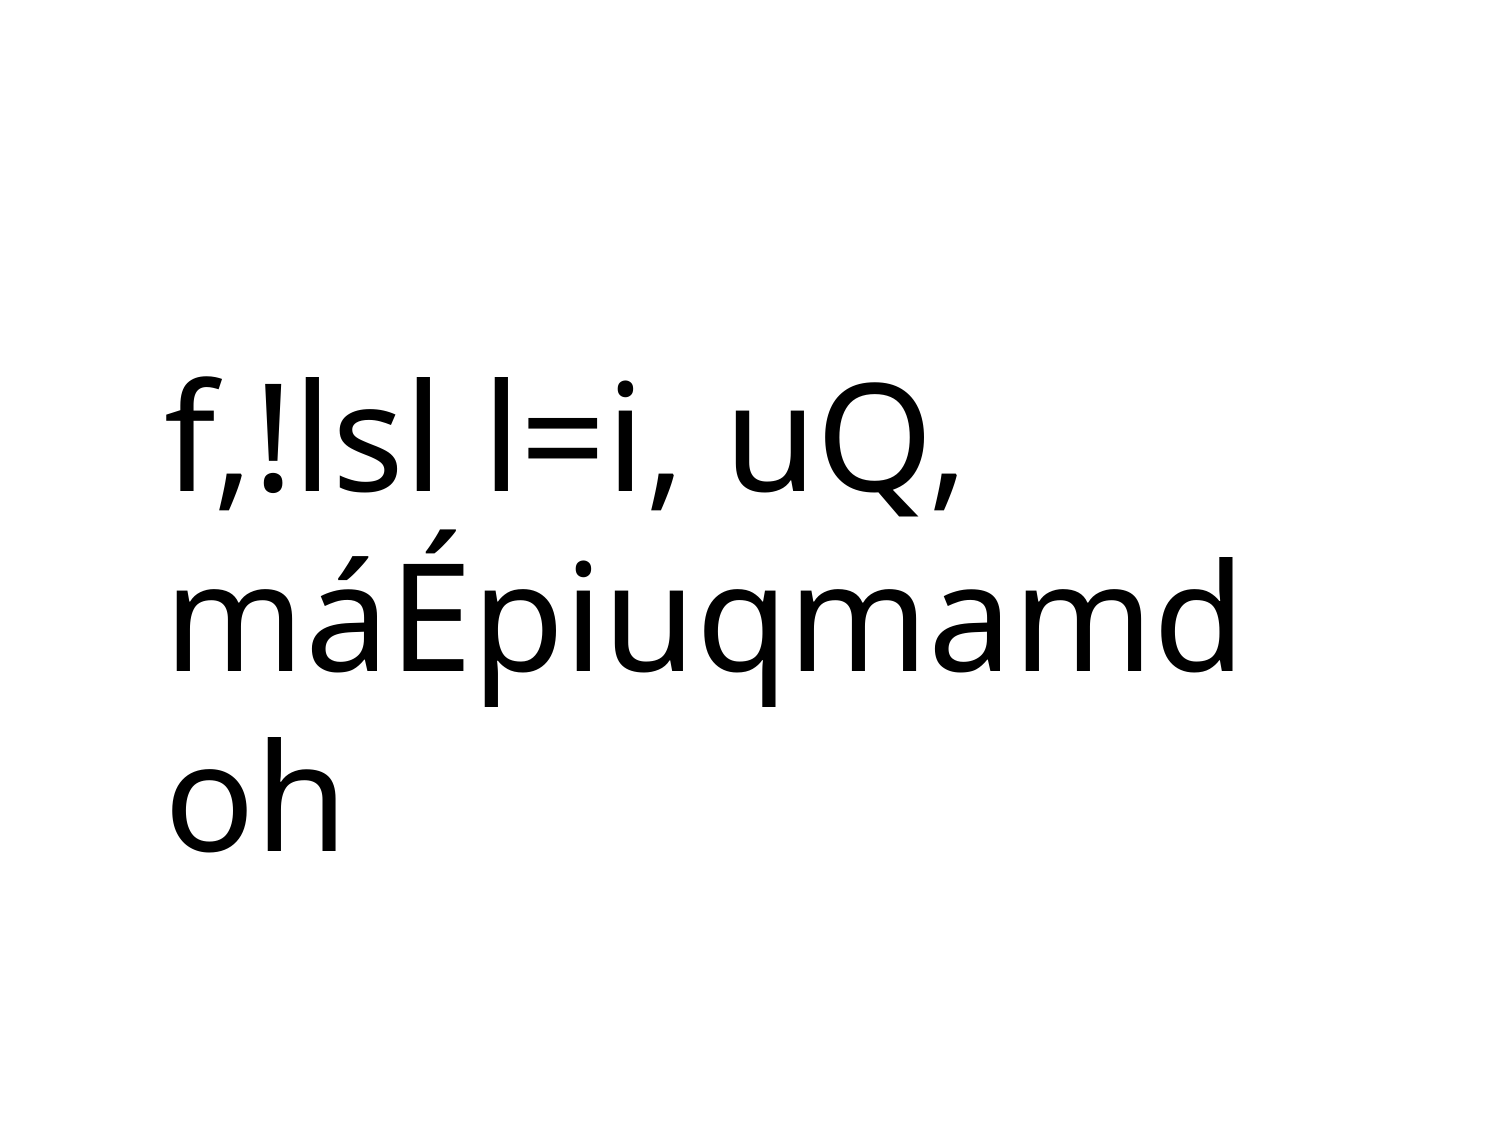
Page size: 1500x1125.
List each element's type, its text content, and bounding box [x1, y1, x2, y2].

text_box f,!lsl l=i, uQ, máÉpiuqmamdoh [149, 334, 1349, 889]
